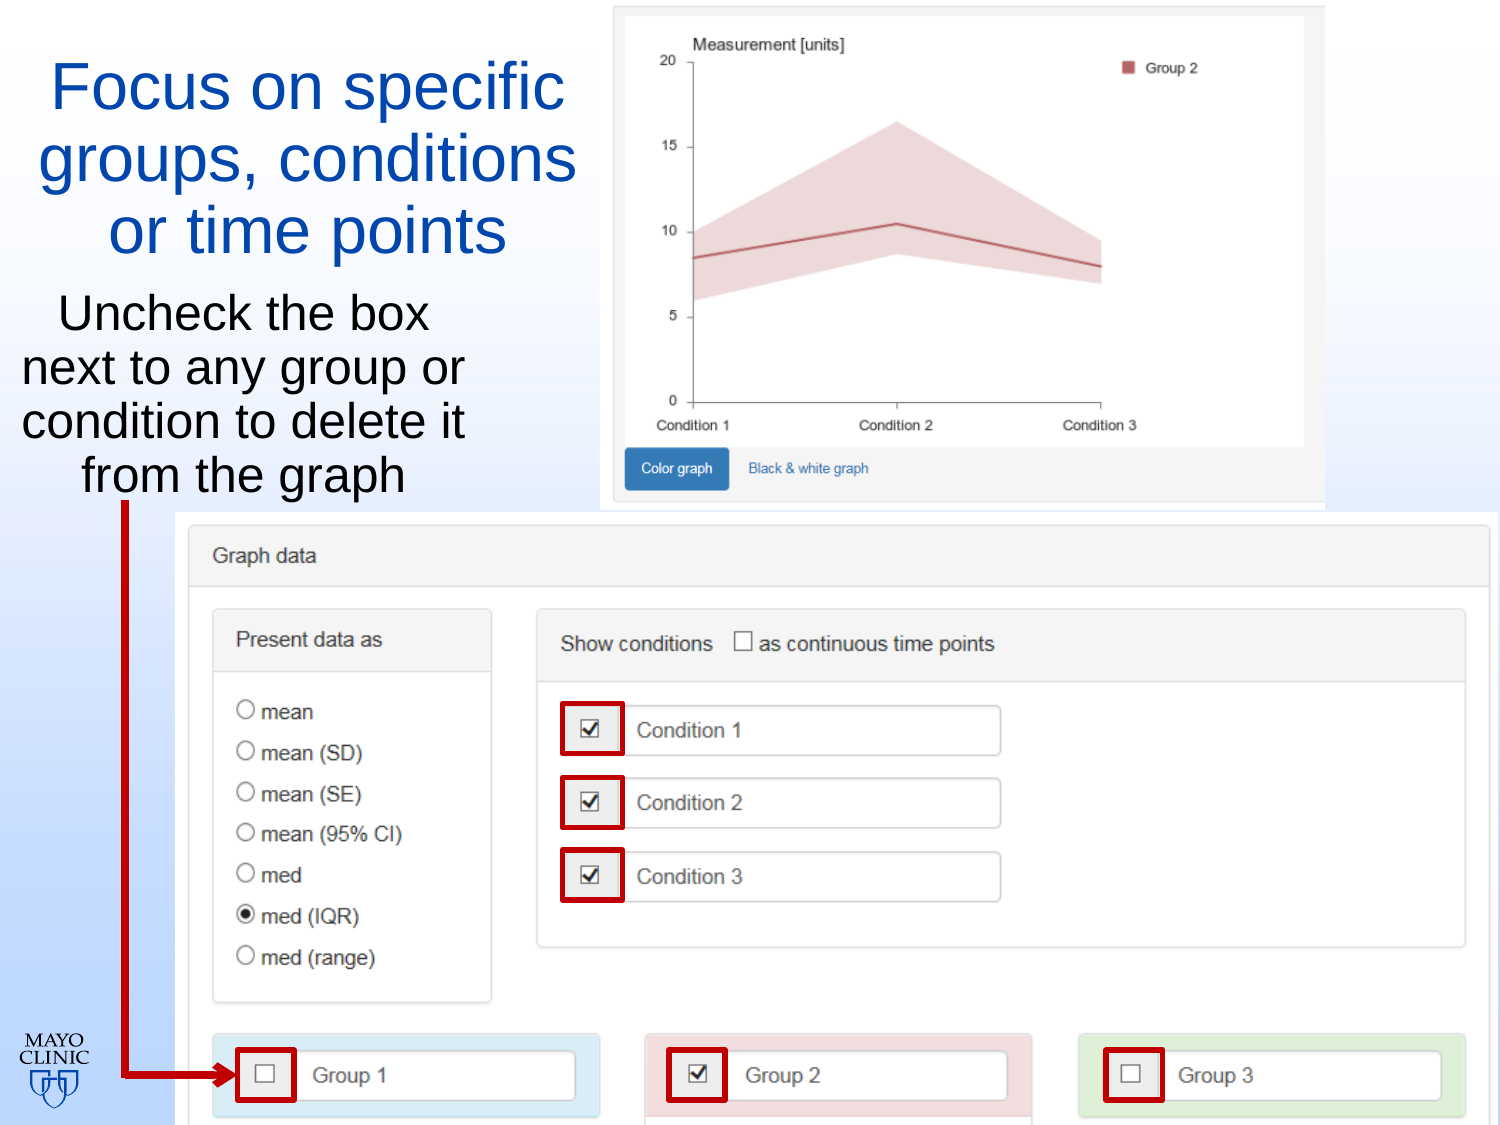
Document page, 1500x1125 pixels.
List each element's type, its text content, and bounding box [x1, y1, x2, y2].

title Focus on specific groups, conditions or time points [0, 50, 594, 275]
picture [0, 0, 1500, 1125]
text_box Uncheck the box next to any group or condition to delete it from the graph [3, 249, 484, 488]
